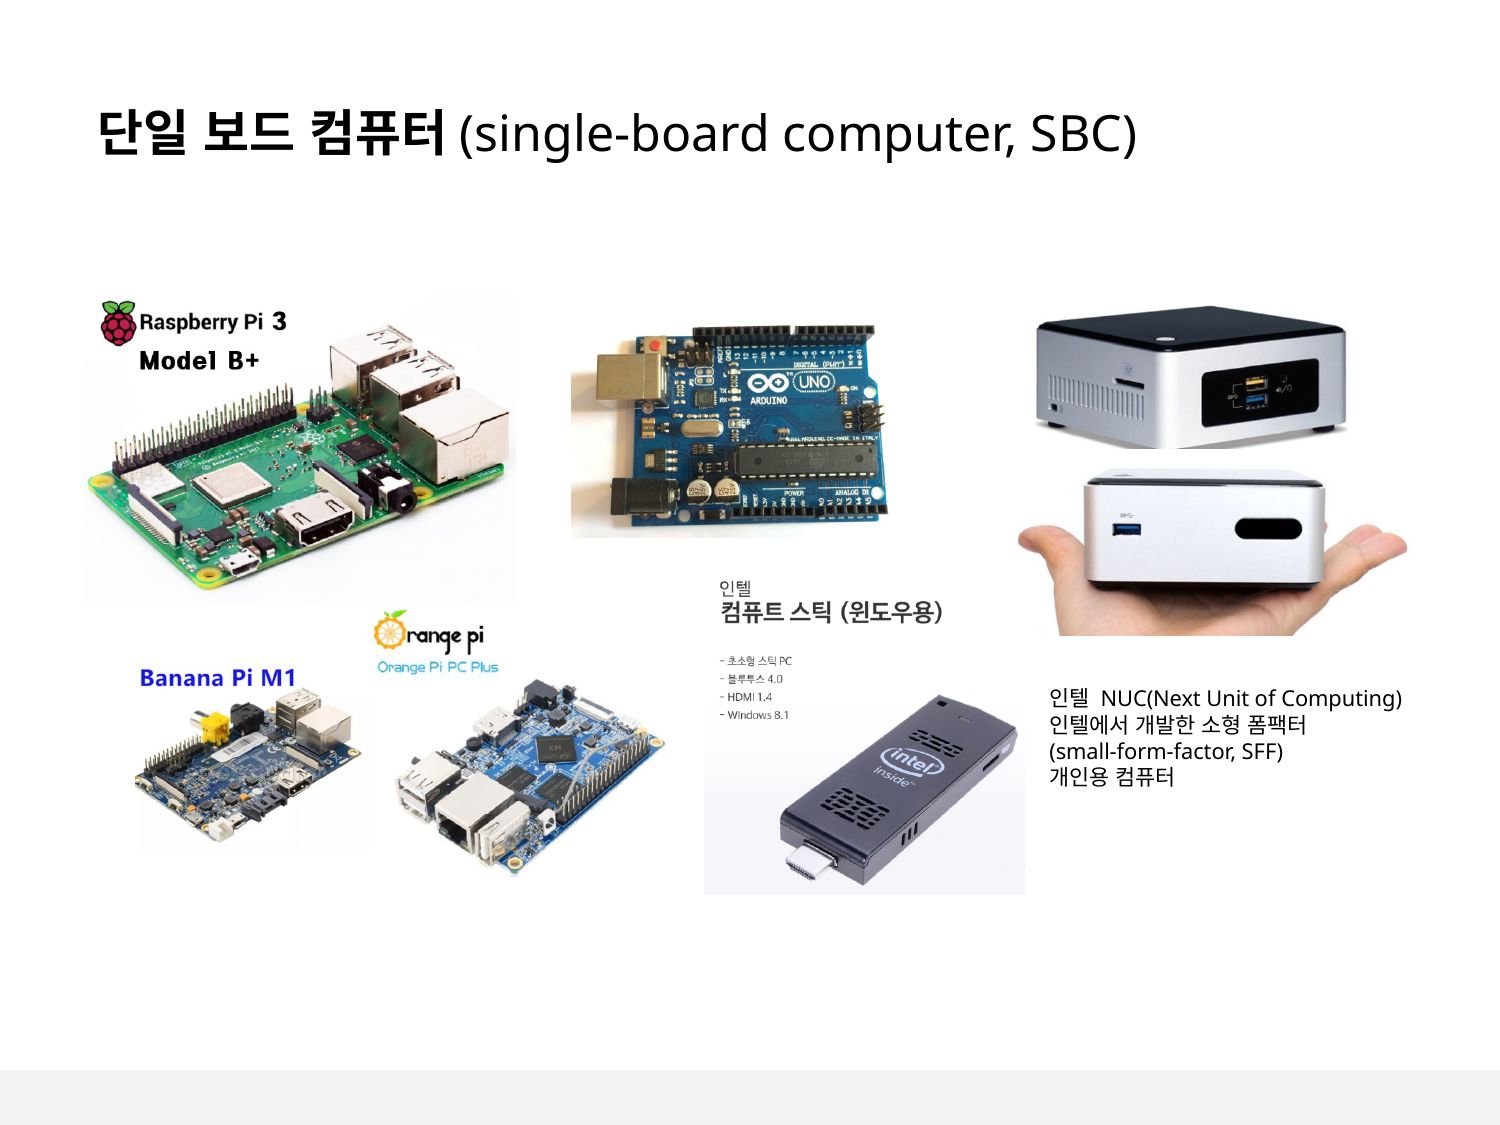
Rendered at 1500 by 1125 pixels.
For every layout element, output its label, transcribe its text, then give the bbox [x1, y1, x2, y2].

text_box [1005, 278, 1420, 800]
picture [571, 312, 908, 538]
text_box 단일 보드 컴퓨터(single-board computer, SBC) [82, 94, 1153, 169]
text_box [62, 284, 670, 878]
picture [704, 558, 1025, 896]
